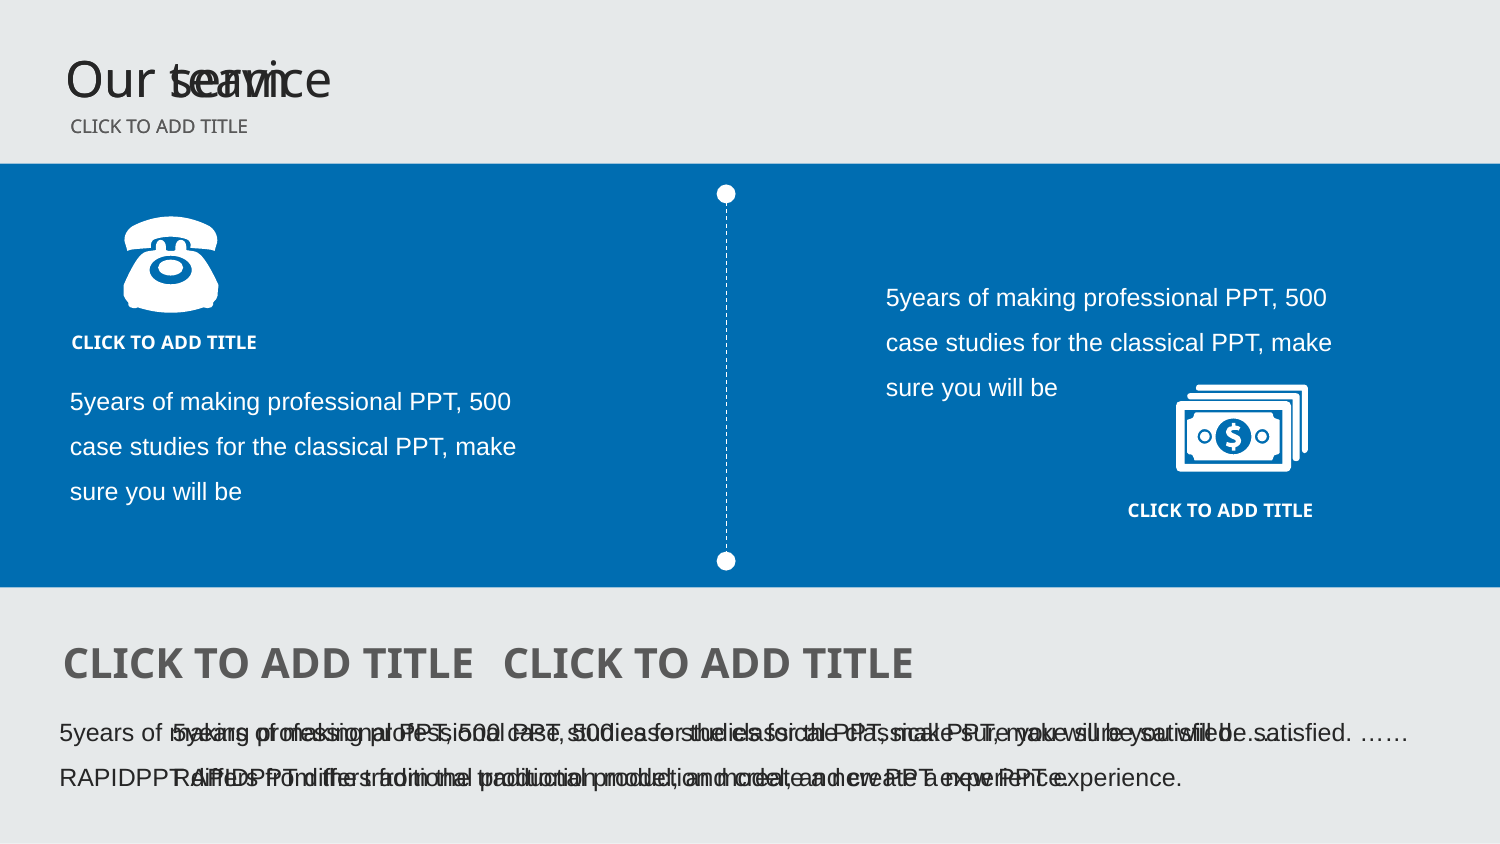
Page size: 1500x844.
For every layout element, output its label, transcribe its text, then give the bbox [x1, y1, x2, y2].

text_box CLICK TO ADD TITLE [37, 629, 477, 695]
text_box CLICK TO ADD TITLE [477, 629, 1023, 694]
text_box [0, 163, 1500, 588]
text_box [51, 213, 301, 362]
text_box CLICK TO ADD TITLE [50, 107, 361, 145]
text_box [1107, 384, 1357, 529]
text_box 5years of making professional PPT, 500 case studies for the classical PPT, make sure you will be satisfied. ……RAPIDPPT differs from the traditional production model, and create a new PPT experience. [158, 694, 1475, 799]
text_box Our service [50, 39, 469, 115]
text_box 5years of making professional PPT, 500 case studies for the classical PPT, make sure you will be satisfied. ……RAPIDPPT differs from the traditional production model, and create a new PPT experience. [44, 695, 158, 799]
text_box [717, 193, 735, 570]
